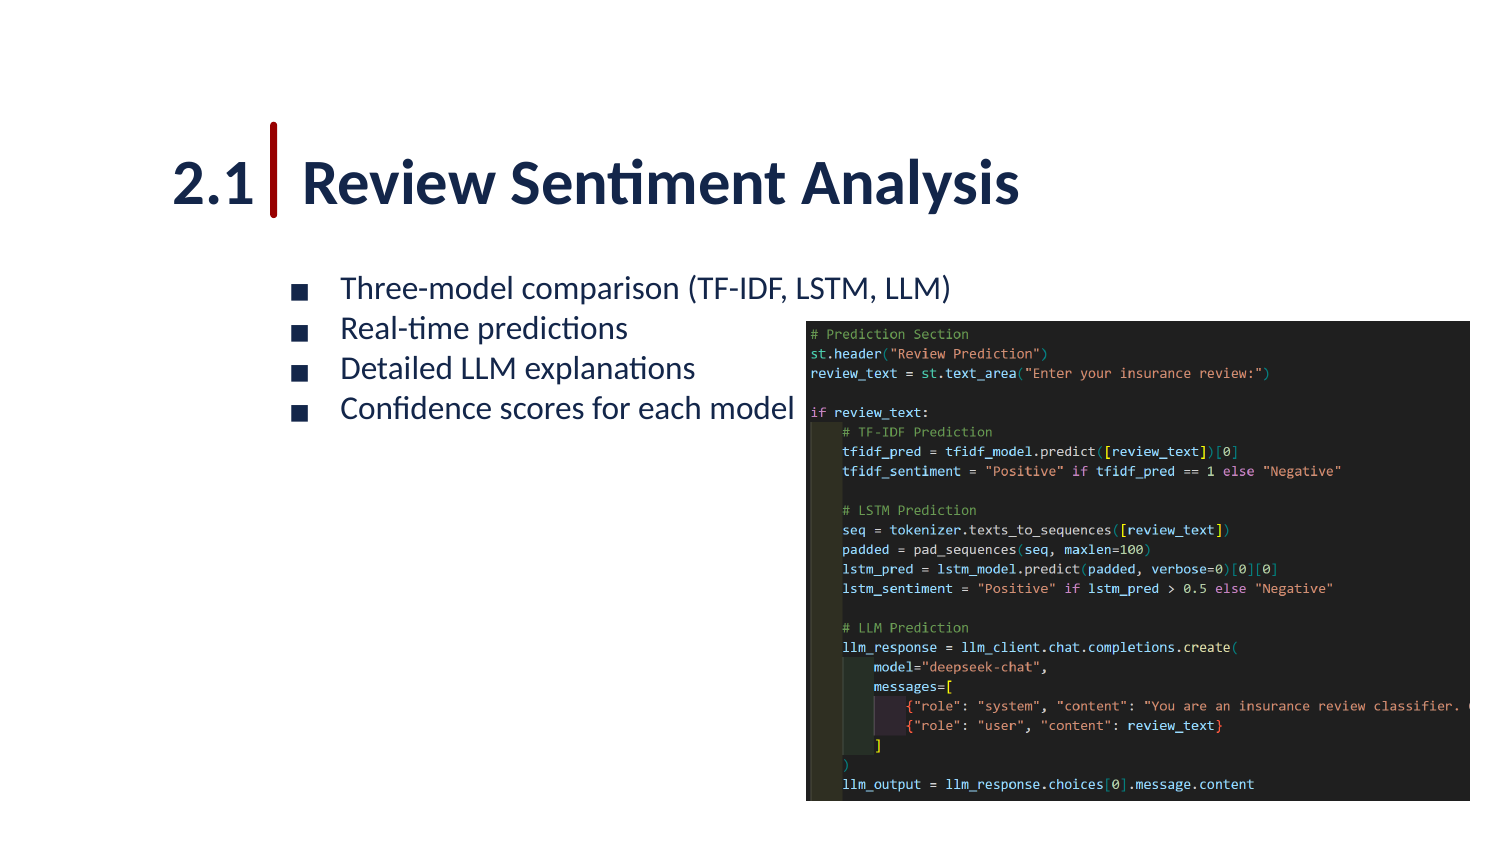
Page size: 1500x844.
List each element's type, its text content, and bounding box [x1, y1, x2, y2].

list Review Sentiment Analysis [292, 120, 1470, 219]
list 2.1 [30, 111, 256, 219]
list Three-model comparison (TF-IDF, LSTM, LLM) Real-time predictions Detailed LLM explanations Confidence scores for each model [255, 264, 1359, 686]
picture [806, 321, 1470, 801]
